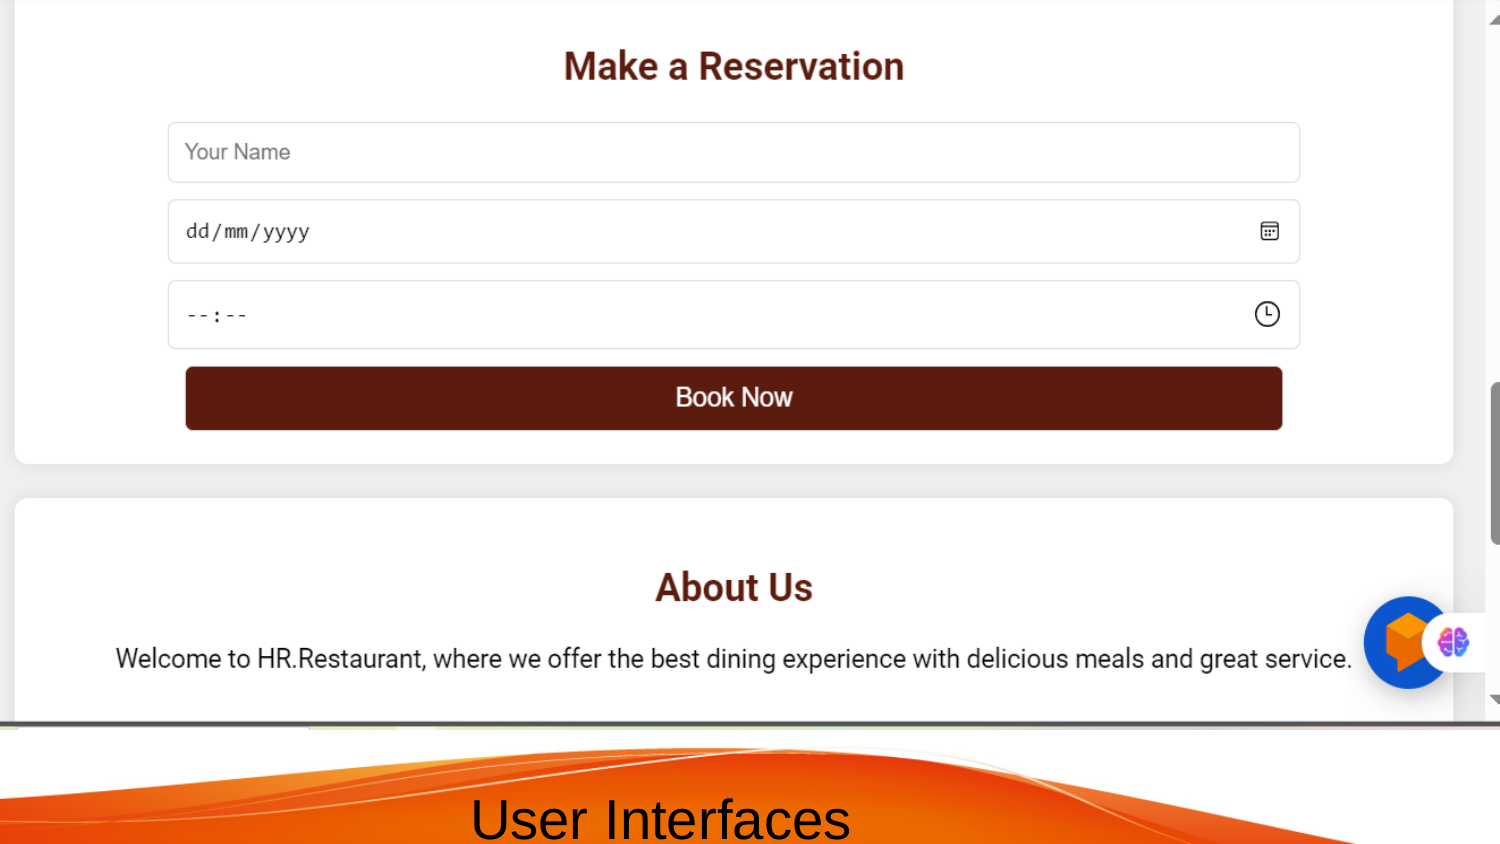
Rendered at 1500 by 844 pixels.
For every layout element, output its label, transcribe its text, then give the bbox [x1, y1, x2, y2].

picture [0, 0, 1500, 844]
title User Interfaces [405, 767, 917, 844]
